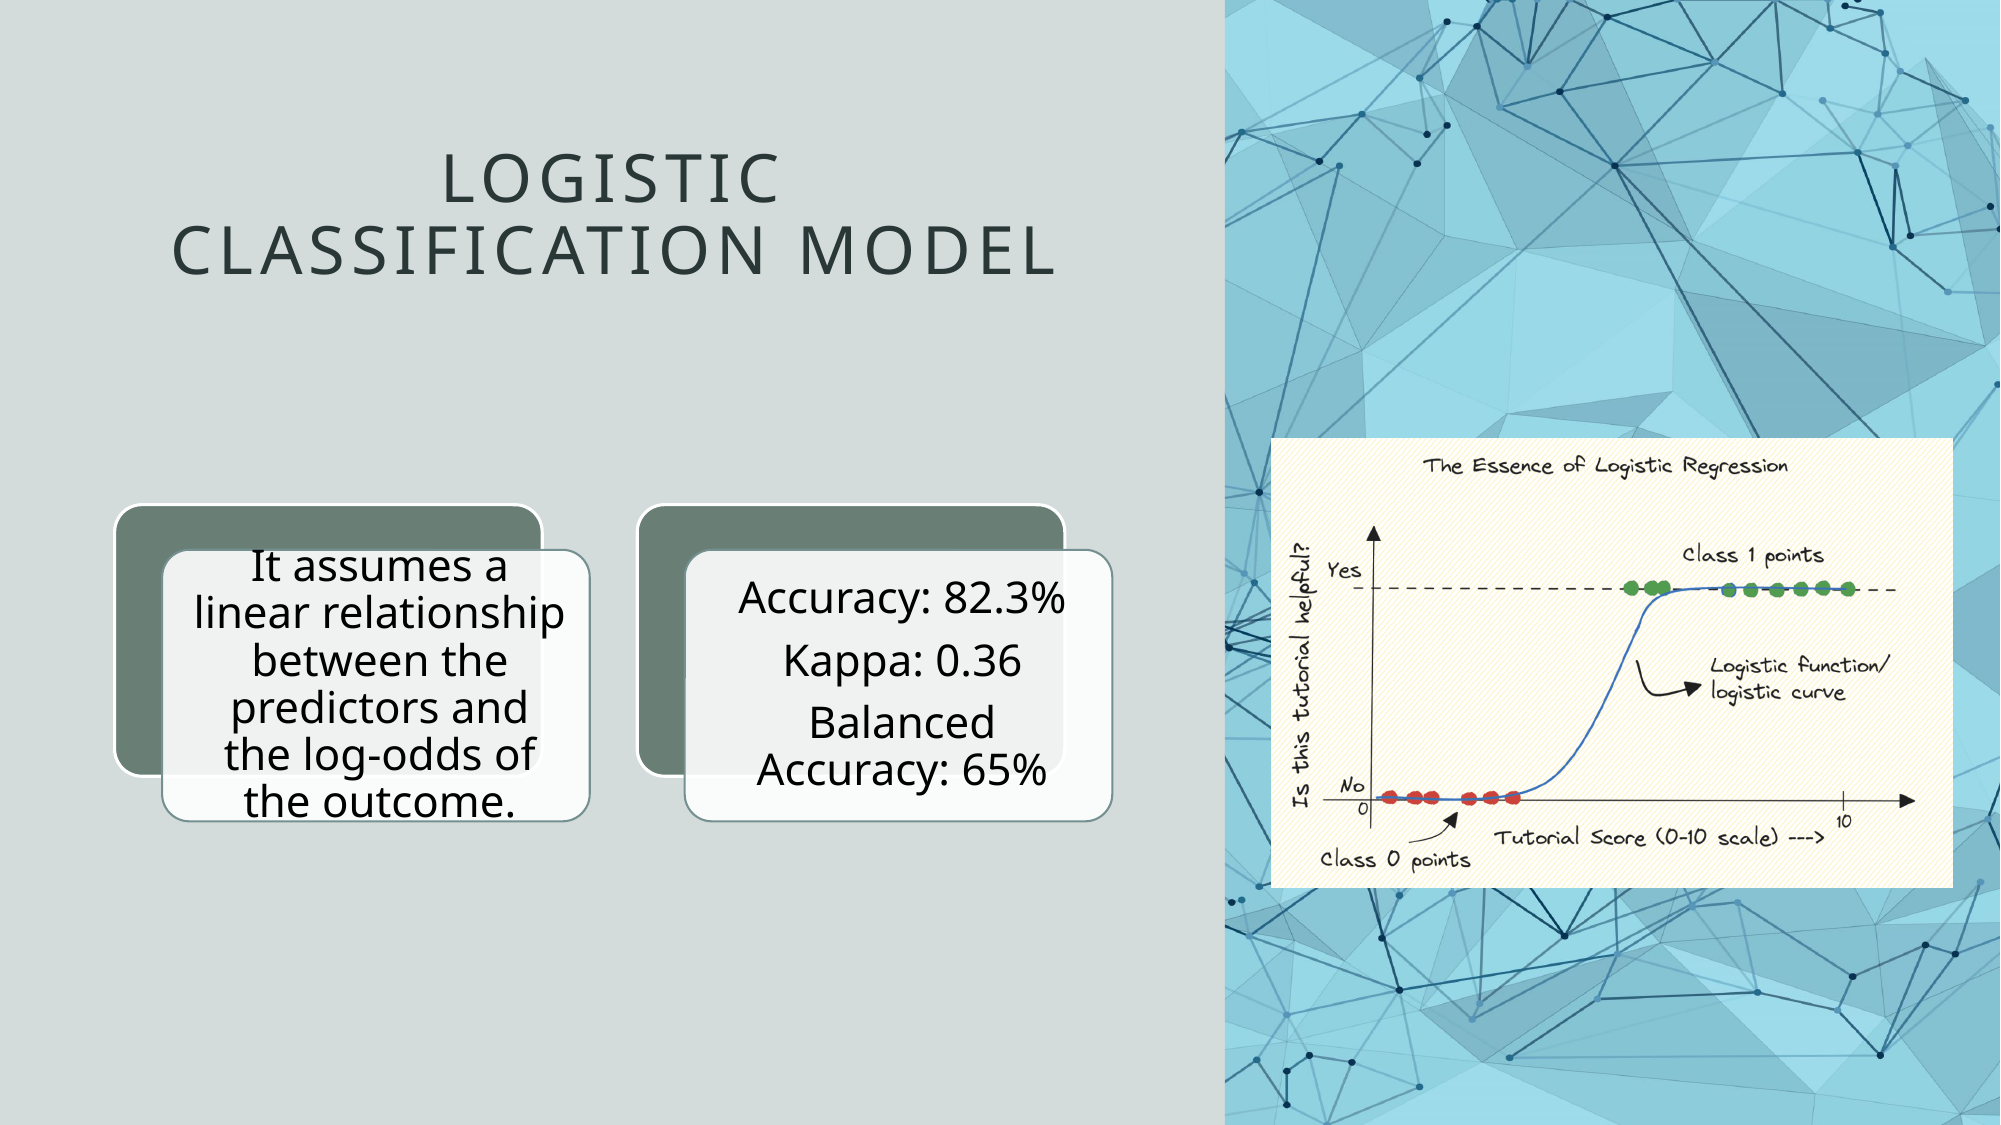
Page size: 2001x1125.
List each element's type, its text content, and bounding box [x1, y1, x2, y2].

text_box [0, 0, 1224, 1125]
title Logistic classification model [114, 69, 1113, 296]
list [114, 296, 1113, 1030]
picture [1224, 0, 2000, 1125]
